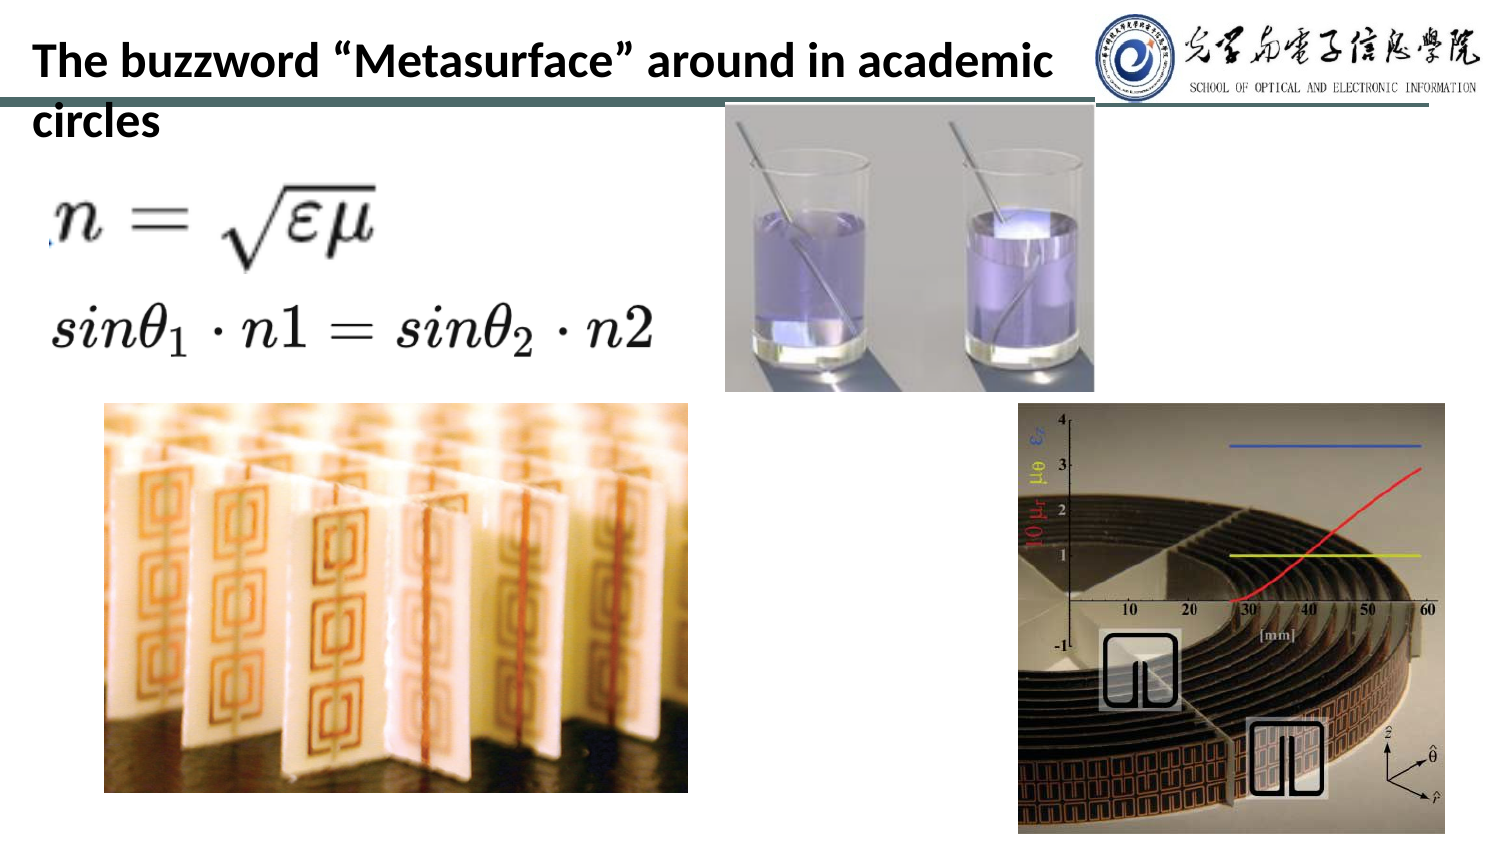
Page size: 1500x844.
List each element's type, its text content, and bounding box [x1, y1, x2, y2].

picture [49, 287, 658, 363]
picture [49, 170, 382, 274]
text_box The buzzword “Metasurface” around in academic circles [17, 103, 725, 156]
picture [104, 403, 688, 794]
text_box The buzzword “Metasurface” around in academic circles [17, 20, 1095, 102]
picture [1018, 403, 1445, 834]
picture [725, 14, 1483, 392]
